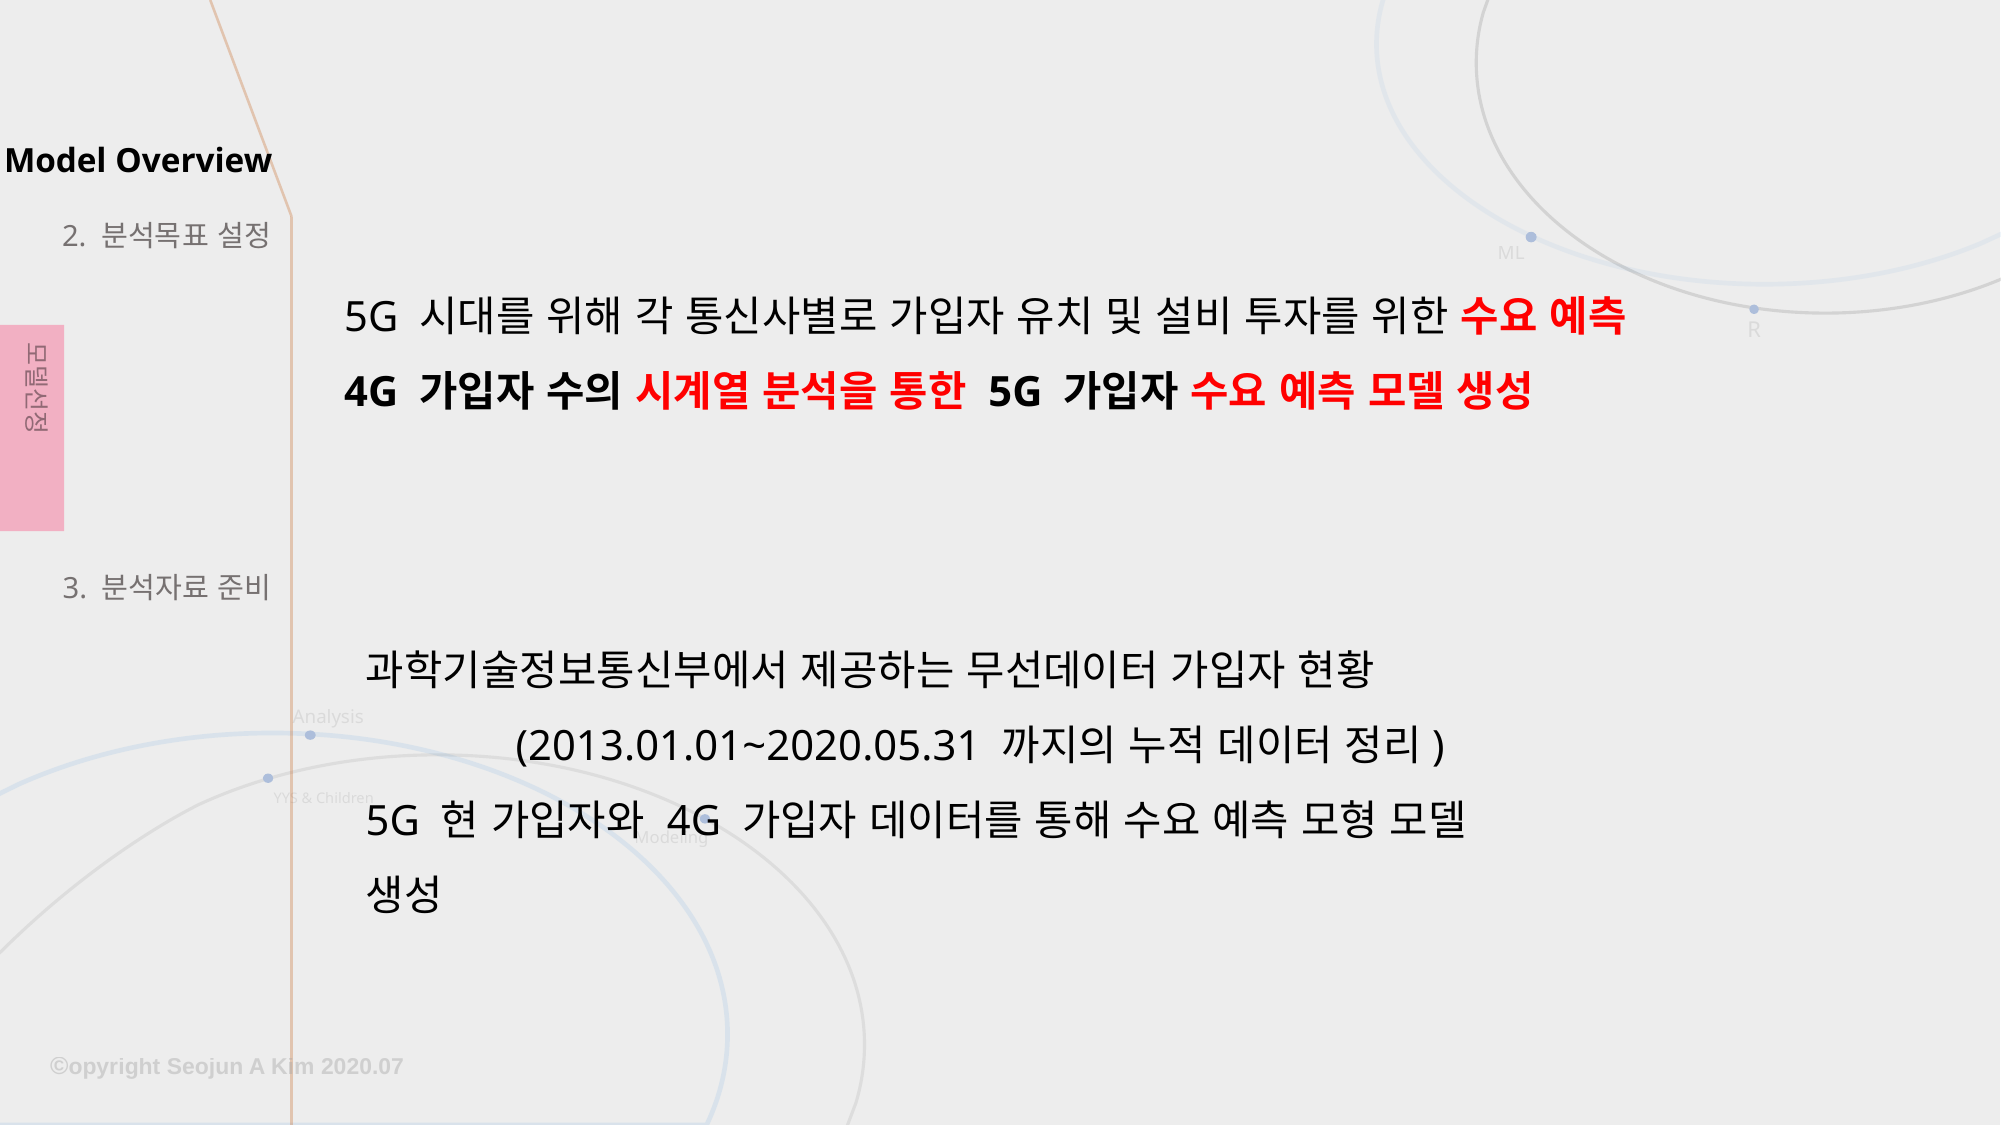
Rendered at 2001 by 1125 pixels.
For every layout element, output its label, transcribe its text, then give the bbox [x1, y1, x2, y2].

text_box 과학기술정보통신부에서 제공하는 무선데이터 가입자 현황 (2013.01.01~2020.05.31 까지의 누적 데이터 정리) 5G 현 가입자와 4G 가입자 데이터를 통해 수요 예측 모형 모델 생성 [350, 611, 1495, 927]
text_box 3. 분석자료 준비 [47, 562, 287, 613]
text_box 5G 시대를 위해 각 통신사별로 가입자 유치 및 설비 투자를 위한 수요 예측 4G 가입자 수의 시계열 분석을 통한 5G 가입자 수요 예측 모델 생성 [329, 257, 1642, 423]
text_box 2. 분석목표 설정 [47, 210, 286, 261]
